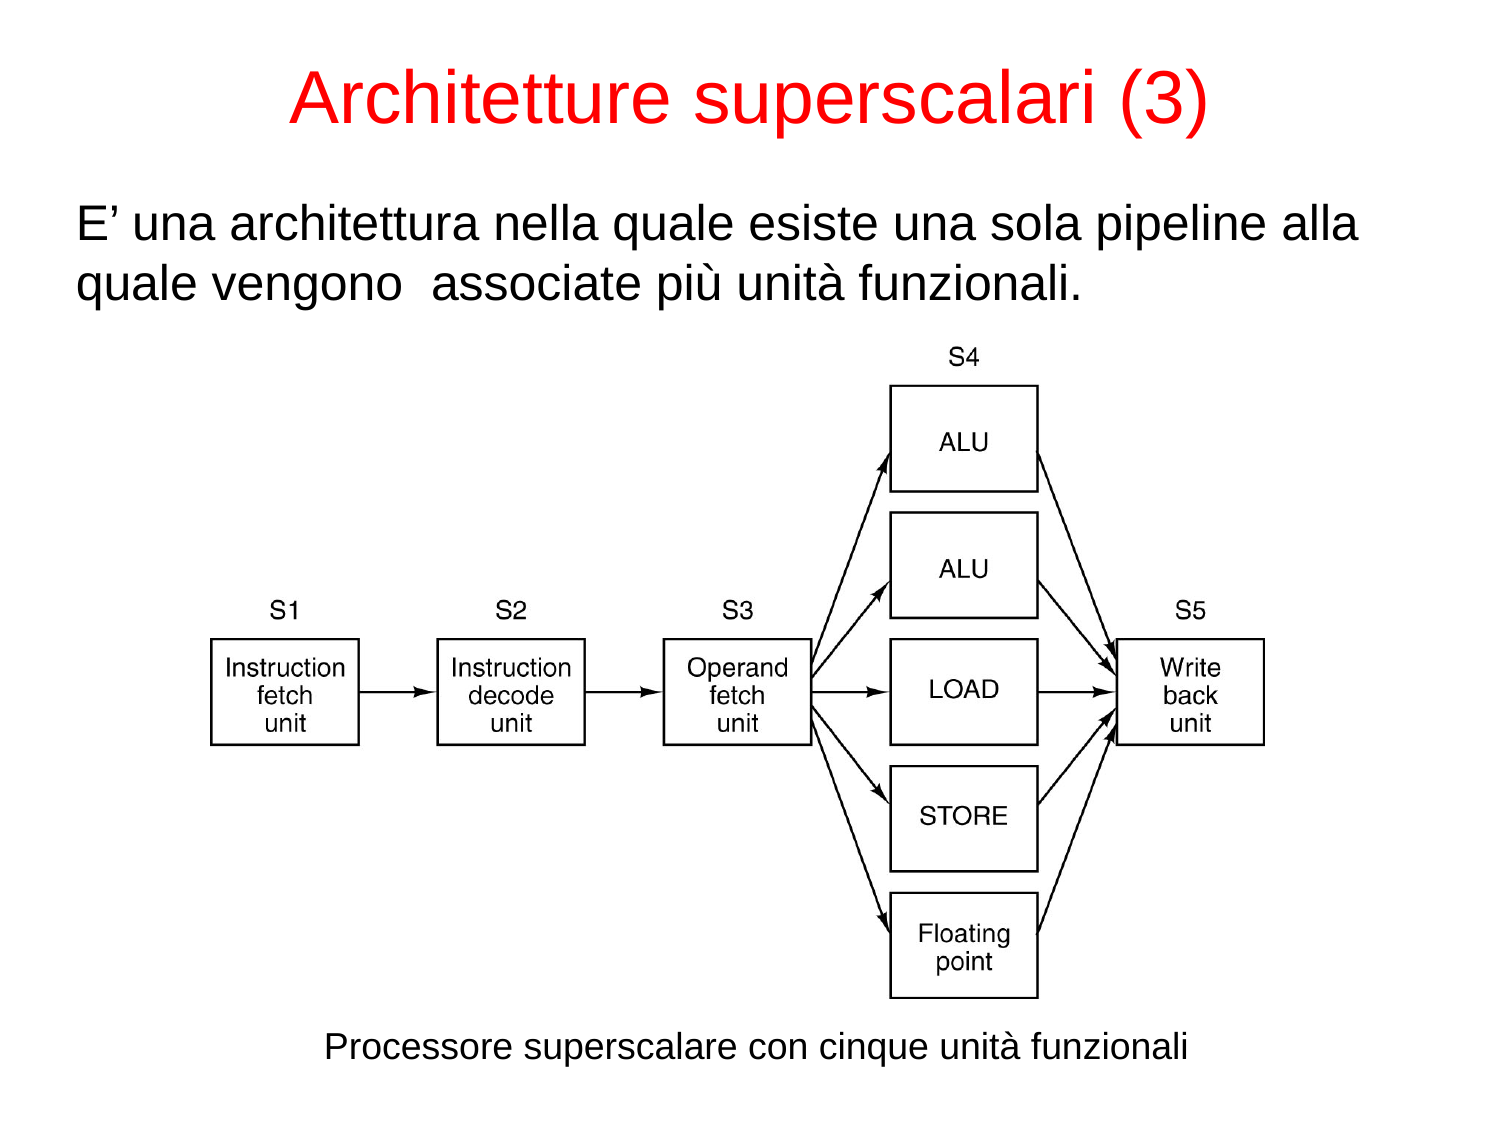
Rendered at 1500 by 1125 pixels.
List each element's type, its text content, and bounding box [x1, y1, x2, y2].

list Processore superscalare con cinque unità funzionali [51, 1014, 1461, 1078]
text_box E’ una architettura nella quale esiste una sola pipeline alla quale vengono associate più unità funzionali. [61, 183, 1381, 378]
picture [210, 341, 1265, 999]
title Architetture superscalari (3) [0, 0, 1500, 188]
